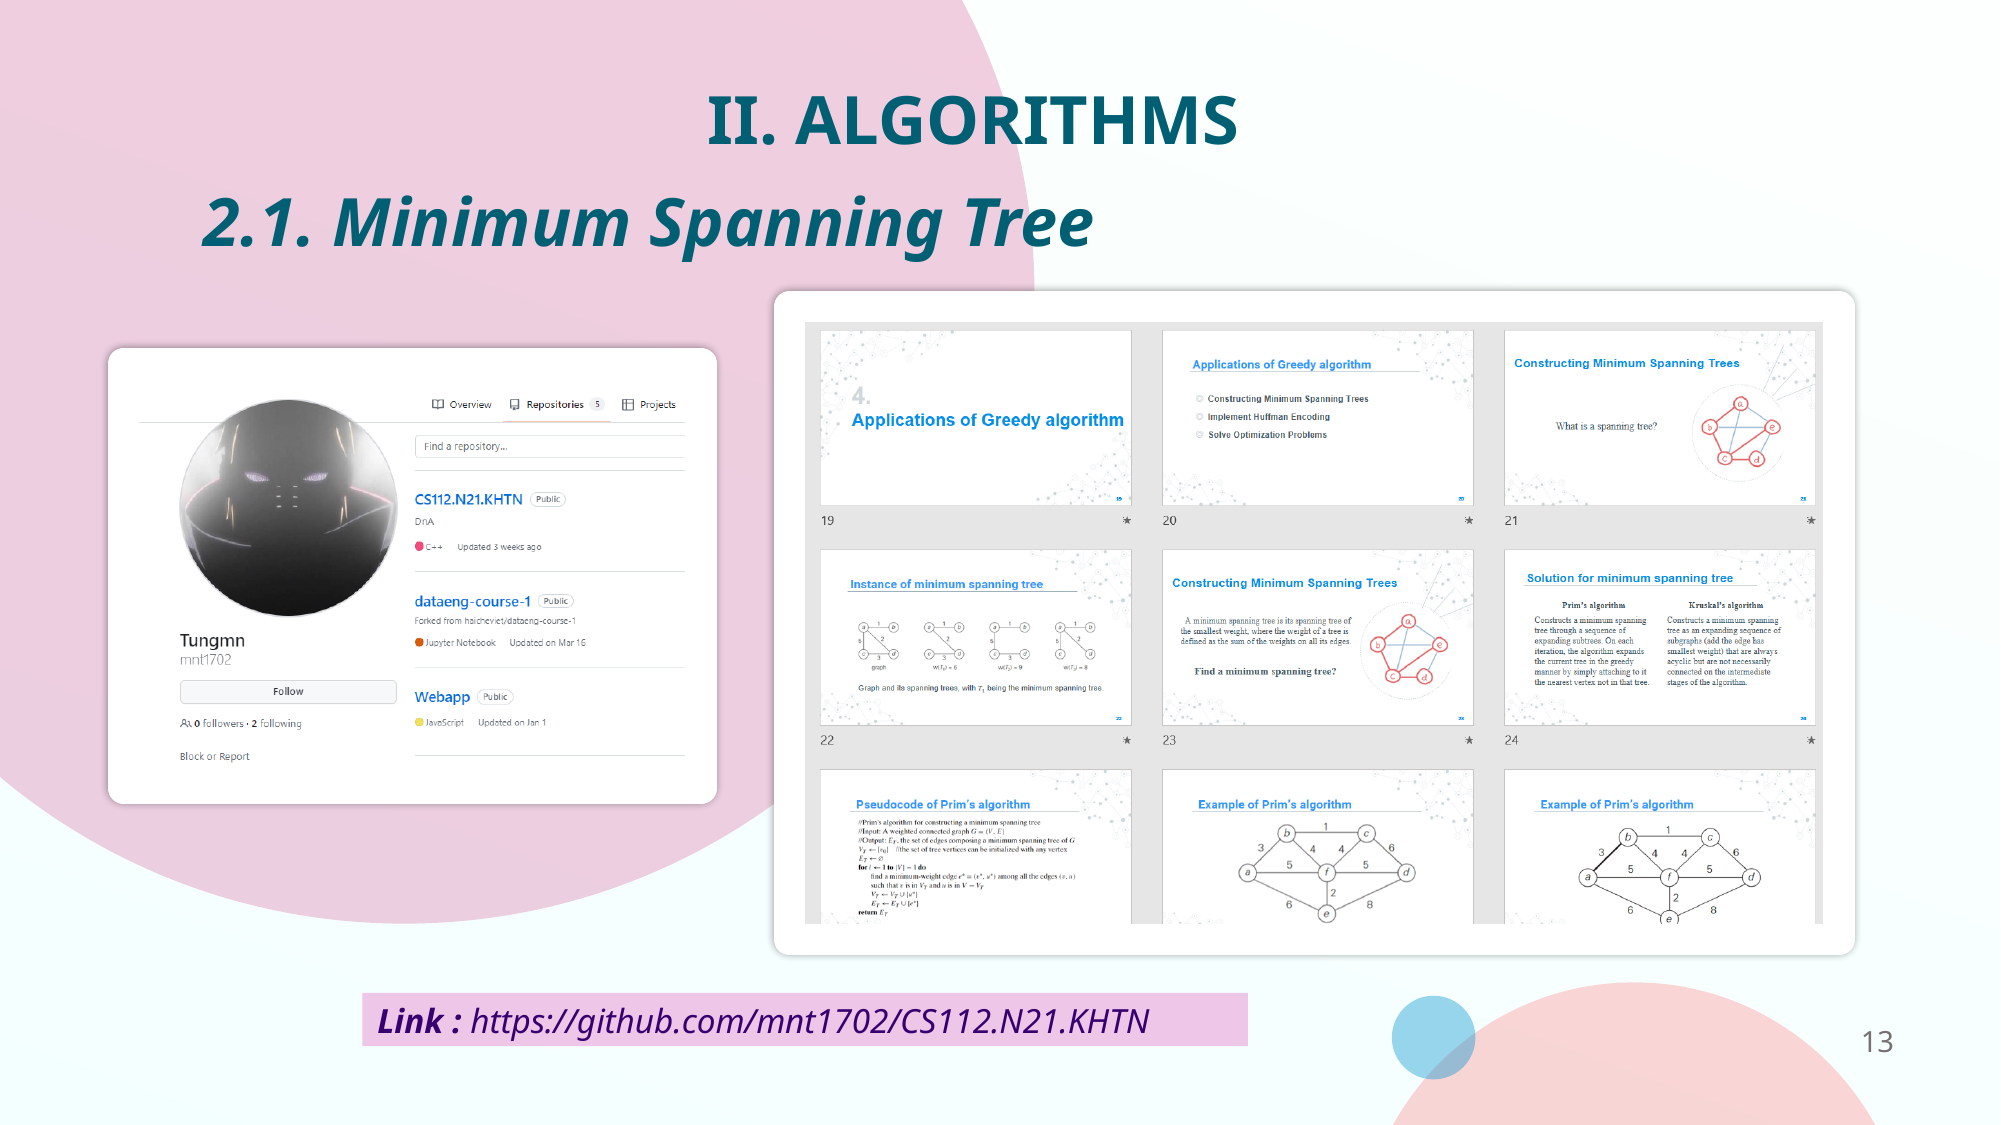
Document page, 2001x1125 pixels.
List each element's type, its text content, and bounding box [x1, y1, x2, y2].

picture [139, 378, 686, 773]
text_box 2.1. Minimum Spanning Tree [0, 171, 1706, 277]
title II. ALGORITHMS [61, 70, 1886, 175]
text_box 13 [1459, 1016, 1909, 1076]
text_box Link : https://github.com/mnt1702/CS112.N21.KHTN [362, 992, 1248, 1046]
picture [805, 322, 1824, 925]
